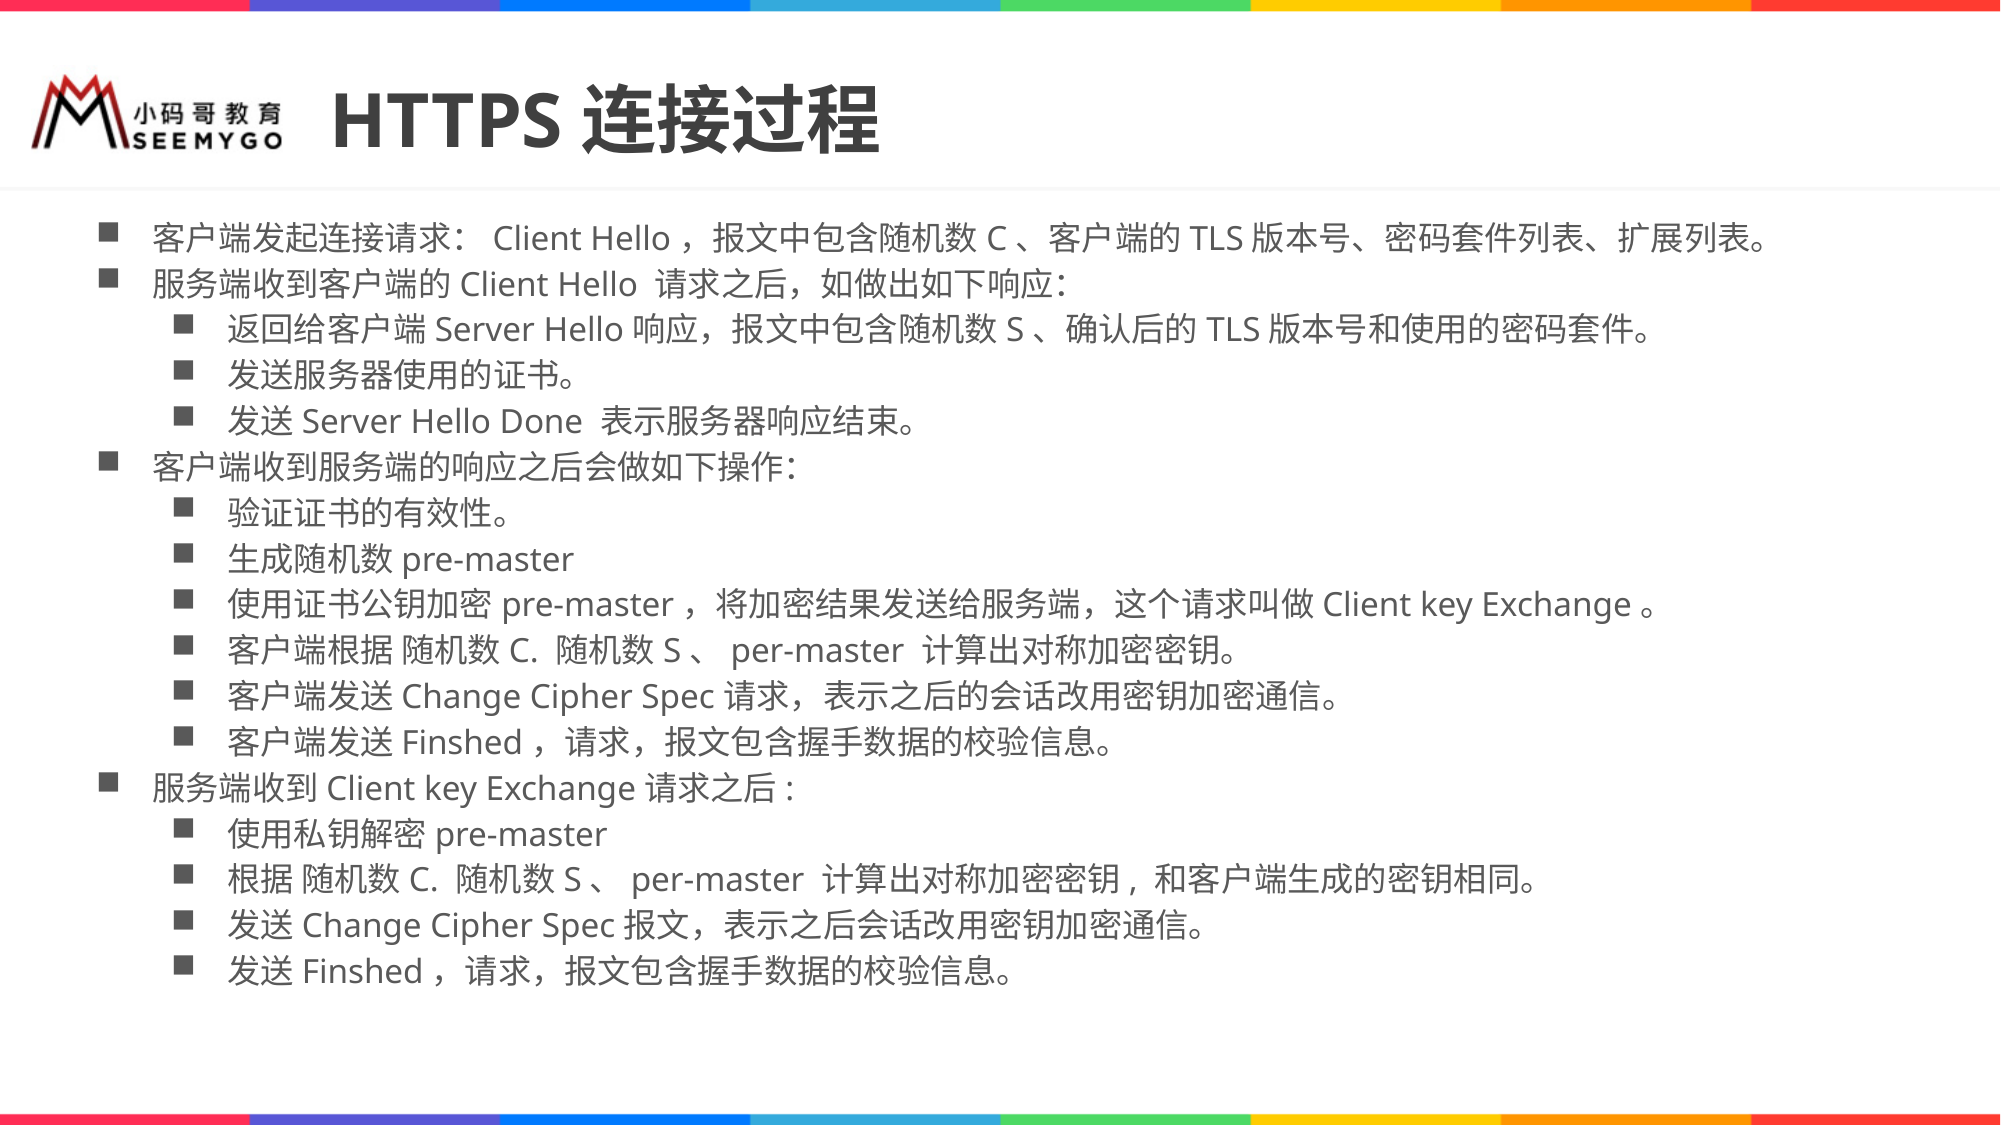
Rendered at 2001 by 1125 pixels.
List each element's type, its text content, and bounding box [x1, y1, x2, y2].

picture [0, 0, 2001, 1125]
title HTTPS连接过程 [314, 64, 1968, 182]
text_box 客户端发起连接请求：Client Hello，报文中包含随机数C、客户端的TLS版本号、密码套件列表、扩展列表。 服务端收到客户端的Client Hello 请求之后，如做出如下响应： 返回给客户端Server Hello响应，报文中包含随机数S、确认后的TLS版本号和使用的密码套件。 发送服务器使用的证书。 发送Server Hello Done 表示服务器响应结束。 客户端收到服务端的响应之后会做如下操作： 验证证书的有效性。 生成随机数pre-master 使用证书公钥加密pre-master，将加密结果发送给服务端，这个请求叫做Client key Exchange。 客户端根据 随机数C. 随机数S、per-master 计算出对称加密密钥。 客户端发送Change Cipher Spec请求，表示之后的会话改用密钥加密通信。 客户端发送Finshed，请求，报文包含握手数据的校验信息。 服务端收到Client key Exchange请求之后: 使用私钥解密pre-master 根据 随机数C. 随机数S、per-master 计算出对称加密密钥, 和客户端生成的密钥相同。 发送Change Cipher Spec报文，表示之后会话改用密钥加密通信。 发送Finshed，请求，报文包含握手数据的校验信息。 作者：乐戈er 链接：https://juejin.im/post/6844904099981295623 来源：掘金 著作权归作者所有。商业转载请联系作者获得授权，非商业转载请注明出处。 [81, 203, 1968, 1100]
